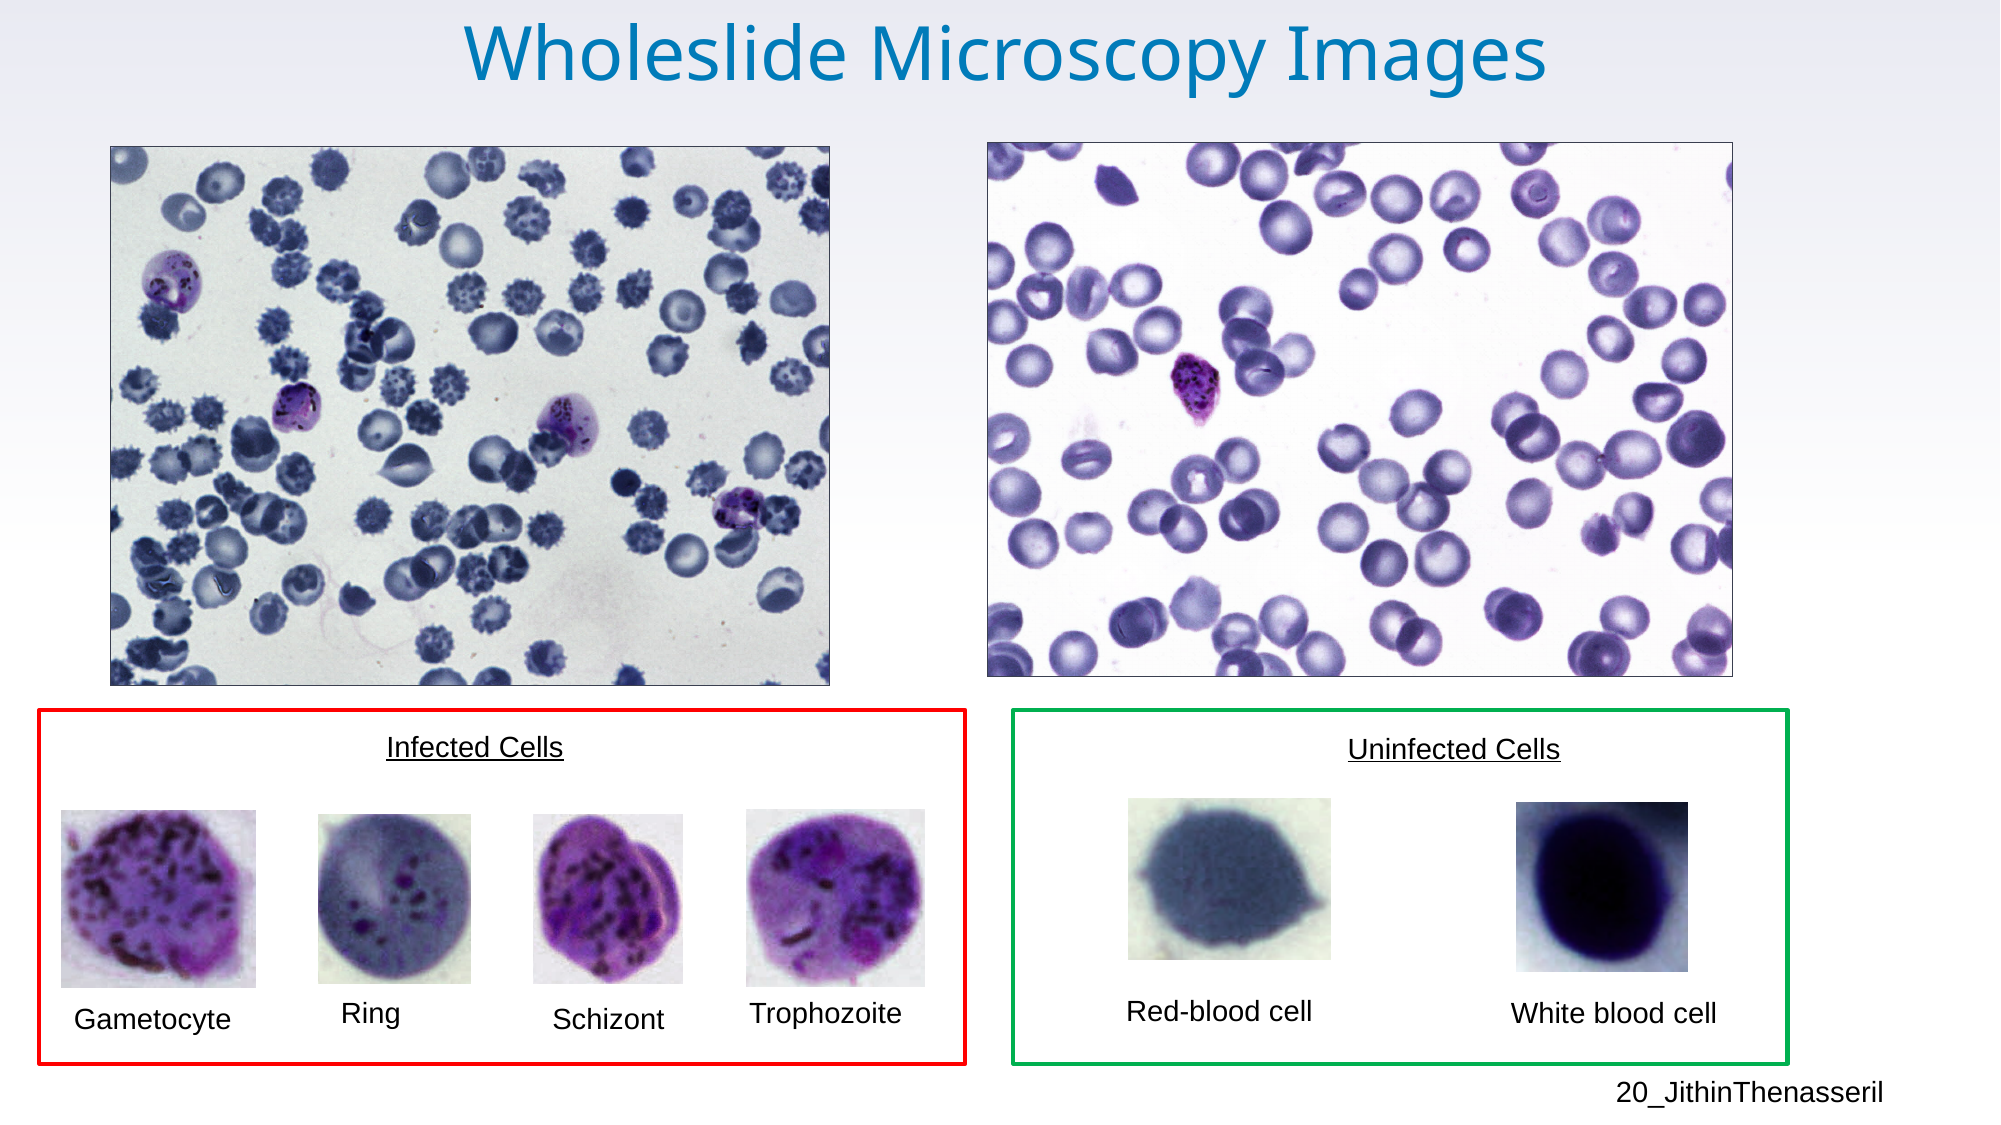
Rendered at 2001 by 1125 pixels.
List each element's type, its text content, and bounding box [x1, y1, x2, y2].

text_box Red-blood cell [1111, 985, 1348, 1035]
picture [987, 142, 1734, 678]
text_box [1011, 708, 1790, 1066]
text_box Uninfected Cells [1332, 722, 1688, 773]
text_box Schizont [512, 993, 705, 1043]
text_box [37, 708, 967, 1066]
text_box Trophozoite [734, 987, 972, 1038]
text_box Wholeslide Microscopy Images [12, 23, 2000, 144]
text_box Gametocyte [58, 993, 296, 1043]
text_box White blood cell [1496, 986, 1733, 1037]
picture [1515, 802, 1689, 972]
picture [318, 814, 471, 984]
picture [1128, 798, 1331, 961]
picture [61, 810, 256, 988]
picture [746, 809, 926, 987]
picture [533, 814, 684, 984]
text_box Infected Cells [371, 720, 609, 771]
text_box Ring [325, 993, 442, 1038]
picture [110, 146, 830, 686]
